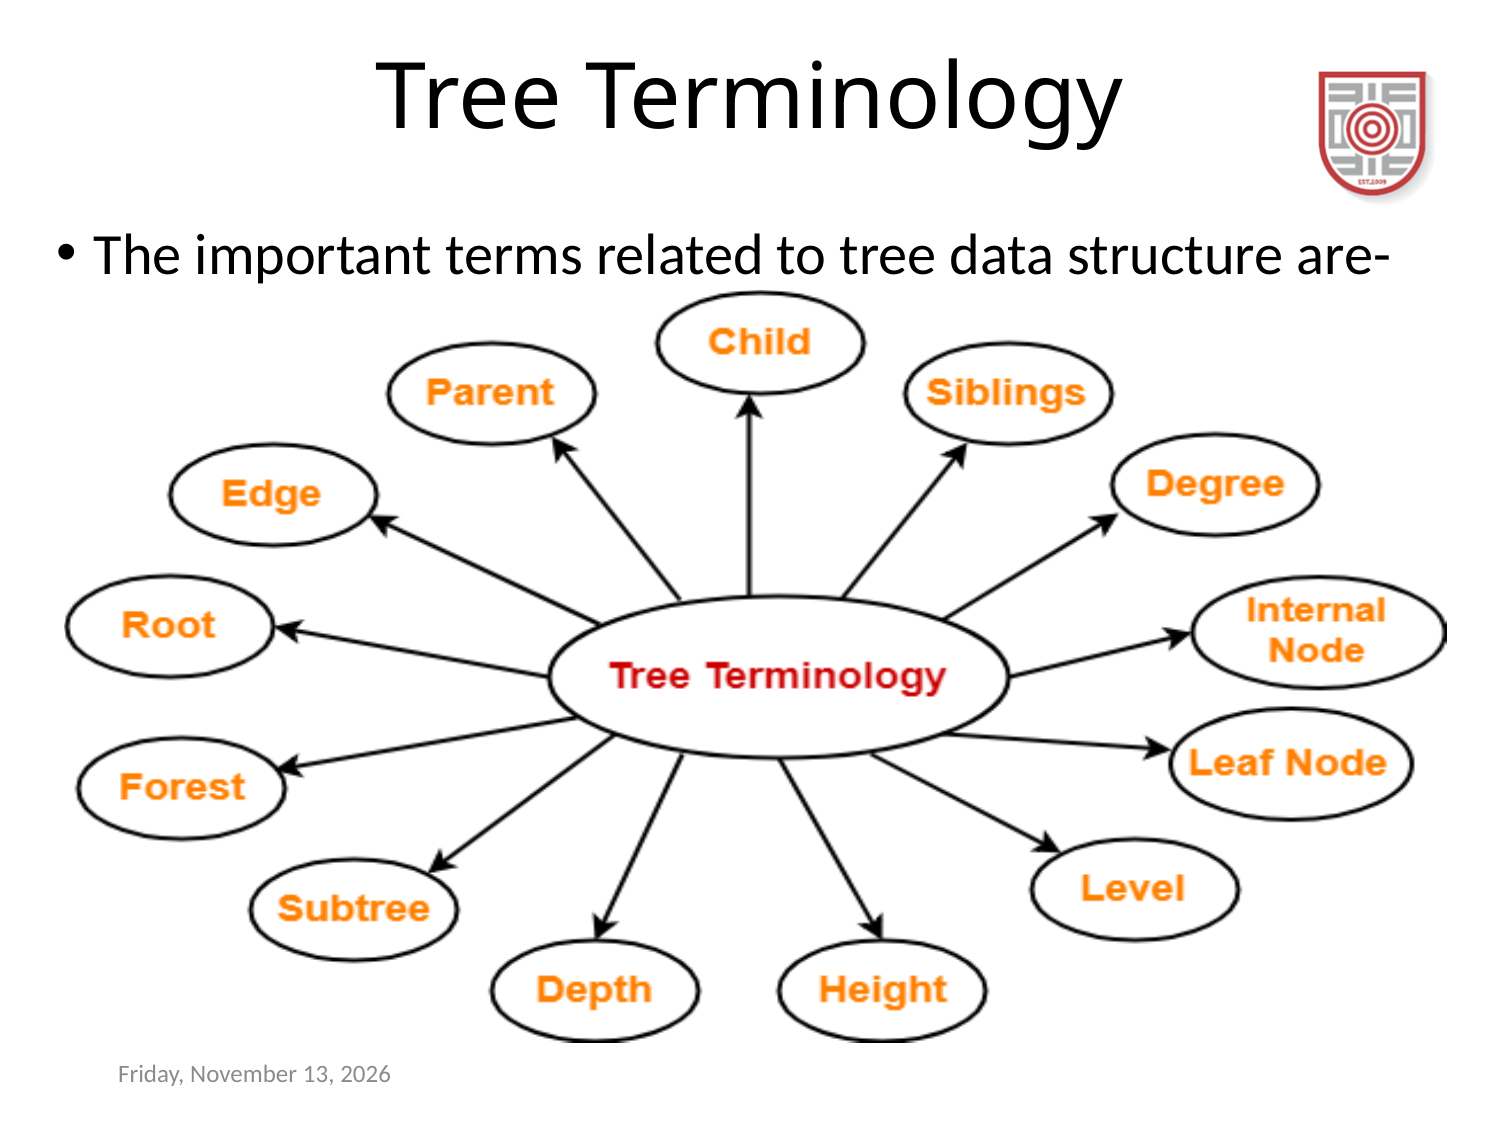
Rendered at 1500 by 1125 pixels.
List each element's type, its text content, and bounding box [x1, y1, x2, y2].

picture [1397, 59, 1451, 125]
title Tree Terminology [103, 59, 1397, 125]
list The important terms related to tree data structure are- [41, 125, 1500, 1125]
picture [64, 290, 1447, 1043]
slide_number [103, 1043, 441, 1103]
